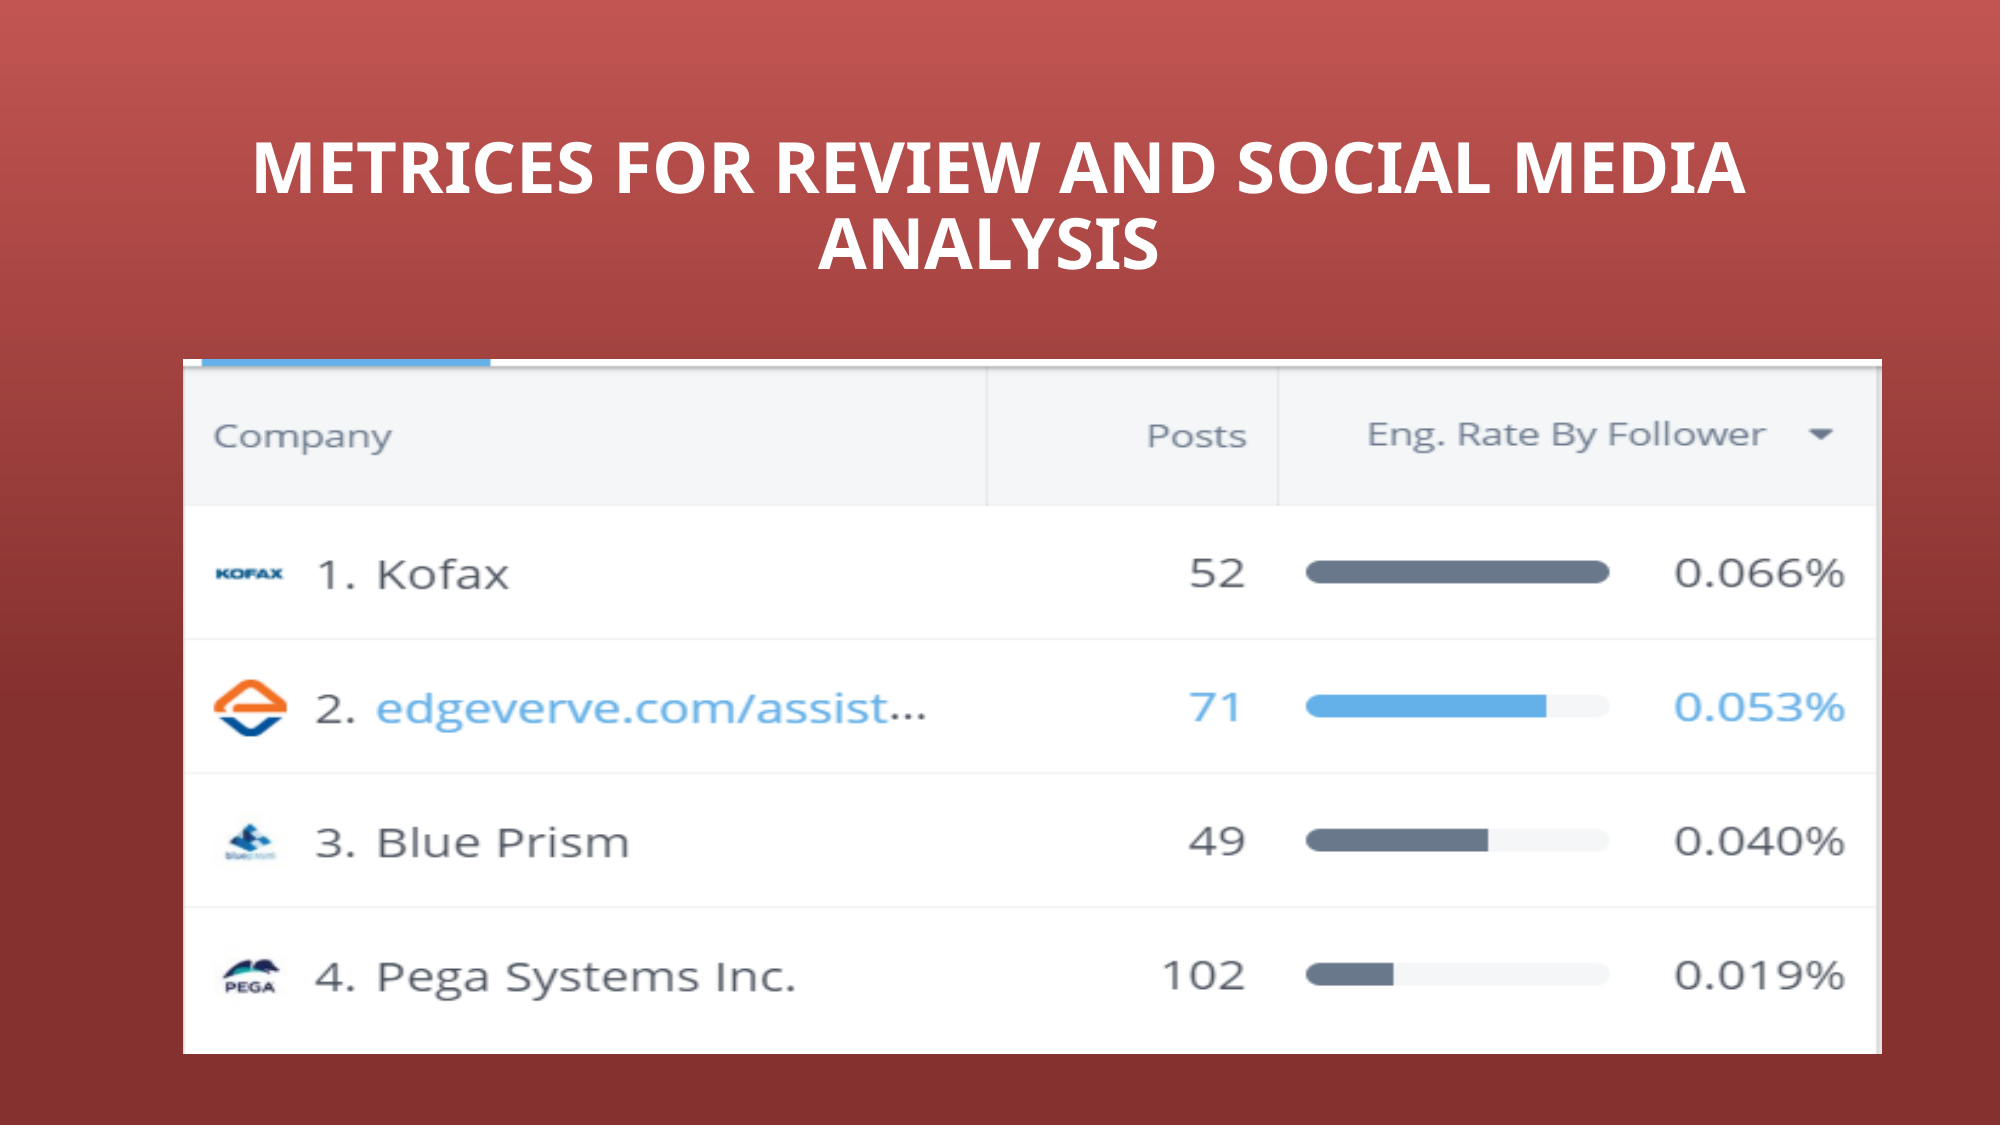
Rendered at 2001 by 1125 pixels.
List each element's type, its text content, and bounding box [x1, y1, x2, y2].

title Metrices for review and social media analysis [149, 99, 1849, 318]
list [182, 358, 1882, 1054]
